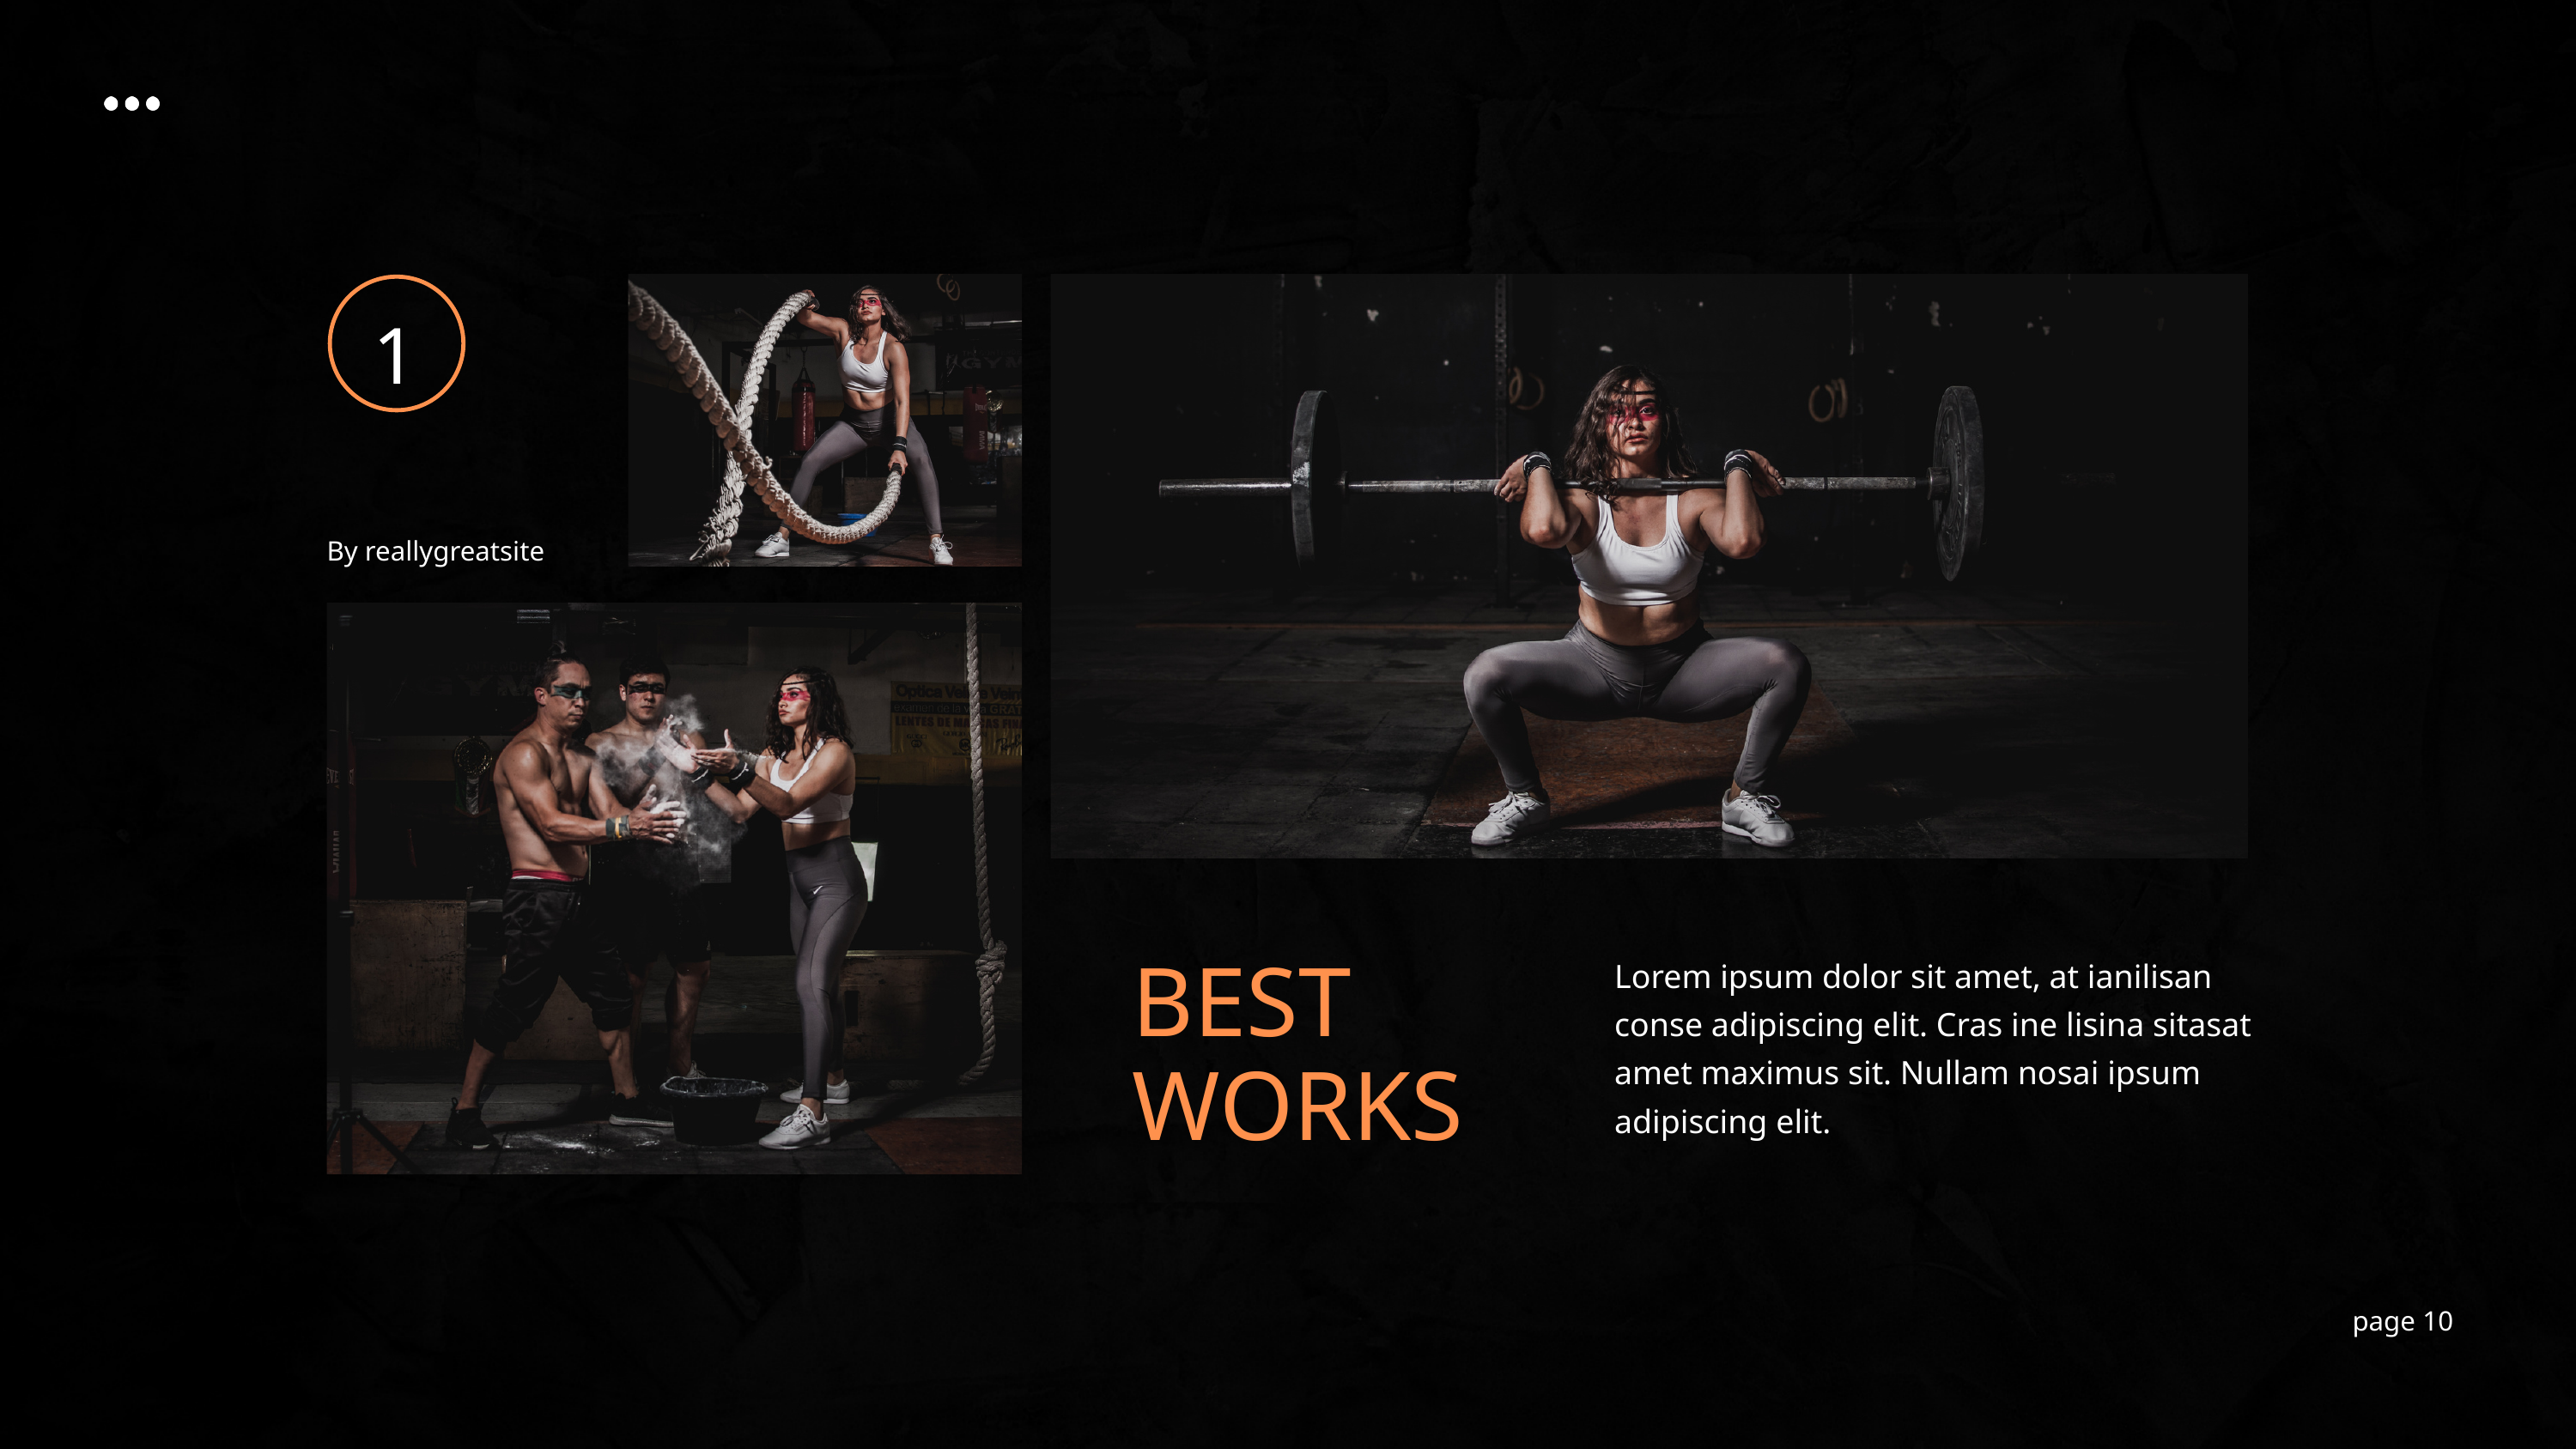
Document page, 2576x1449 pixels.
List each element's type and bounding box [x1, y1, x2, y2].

picture [0, 0, 2576, 1449]
text_box [326, 603, 1023, 1174]
text_box [1050, 274, 2249, 859]
text_box [628, 274, 1023, 567]
text_box [327, 274, 466, 413]
